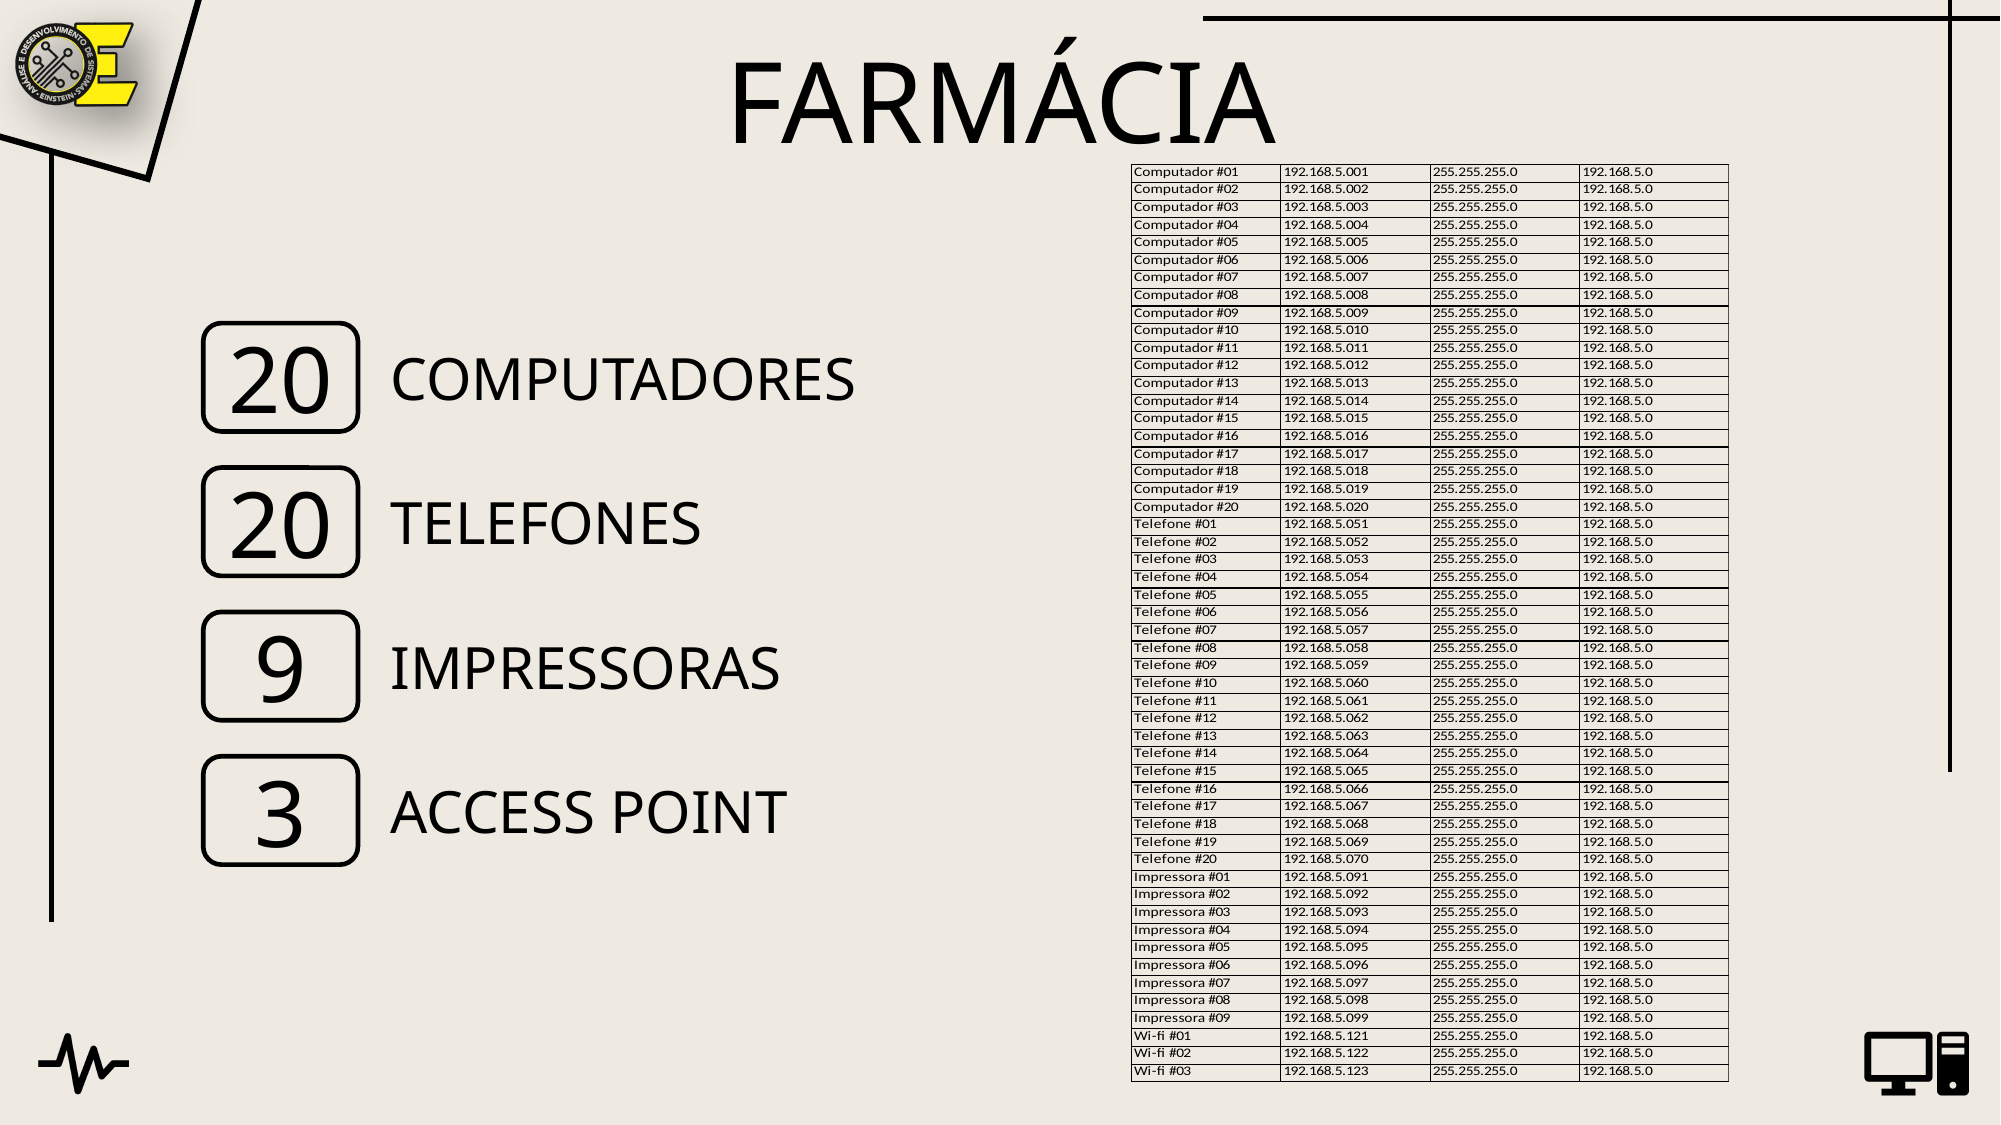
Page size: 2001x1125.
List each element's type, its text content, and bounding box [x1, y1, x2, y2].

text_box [1131, 164, 1730, 1083]
picture [15, 7, 138, 130]
picture [1862, 1009, 1971, 1118]
picture [29, 1009, 138, 1118]
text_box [203, 323, 928, 865]
title FARMÁCIA [419, 18, 1582, 197]
text_box [0, 0, 200, 180]
